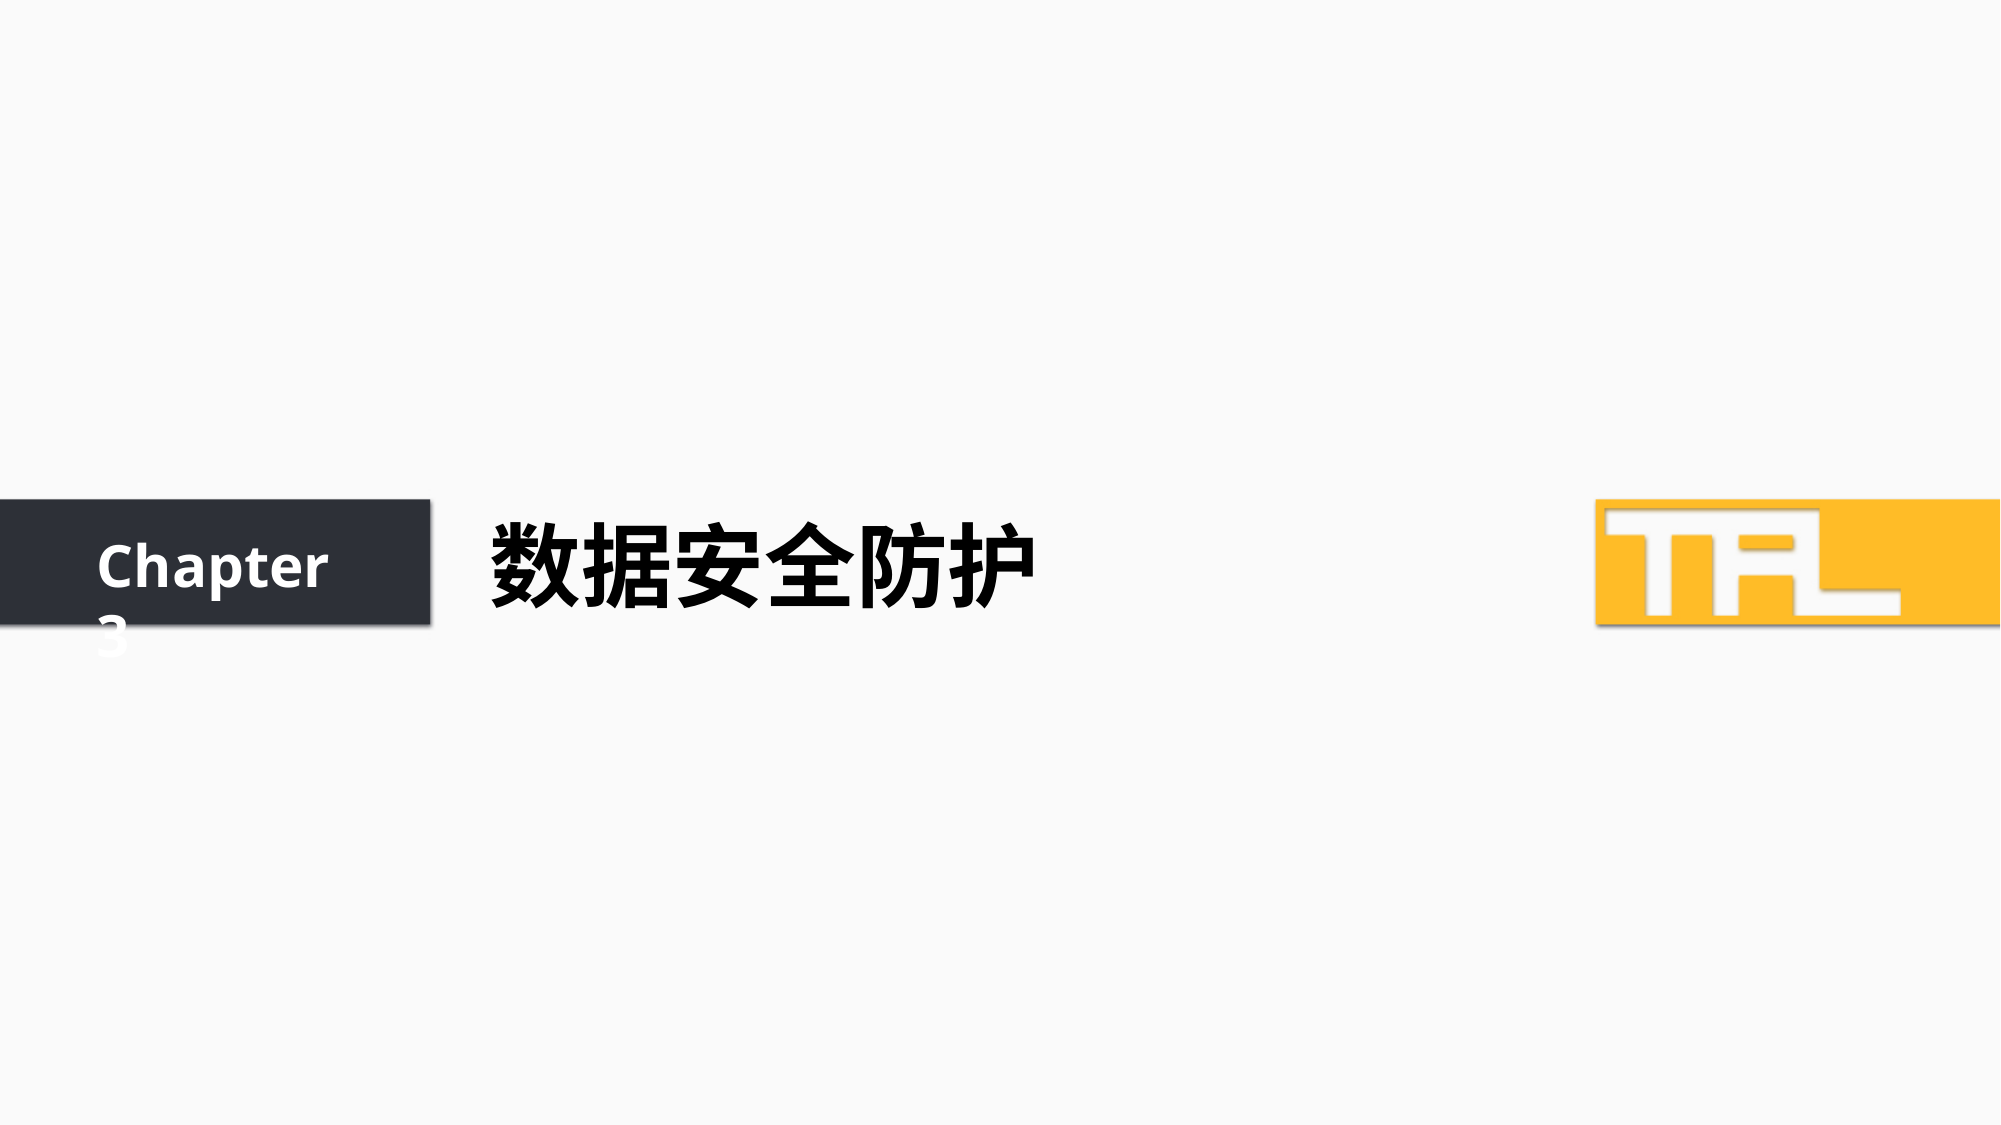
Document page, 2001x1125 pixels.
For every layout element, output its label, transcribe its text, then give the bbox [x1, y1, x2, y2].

text_box 数据安全防护 [431, 501, 1493, 627]
text_box Chapter 3 [82, 522, 391, 677]
picture [0, 0, 2001, 1125]
